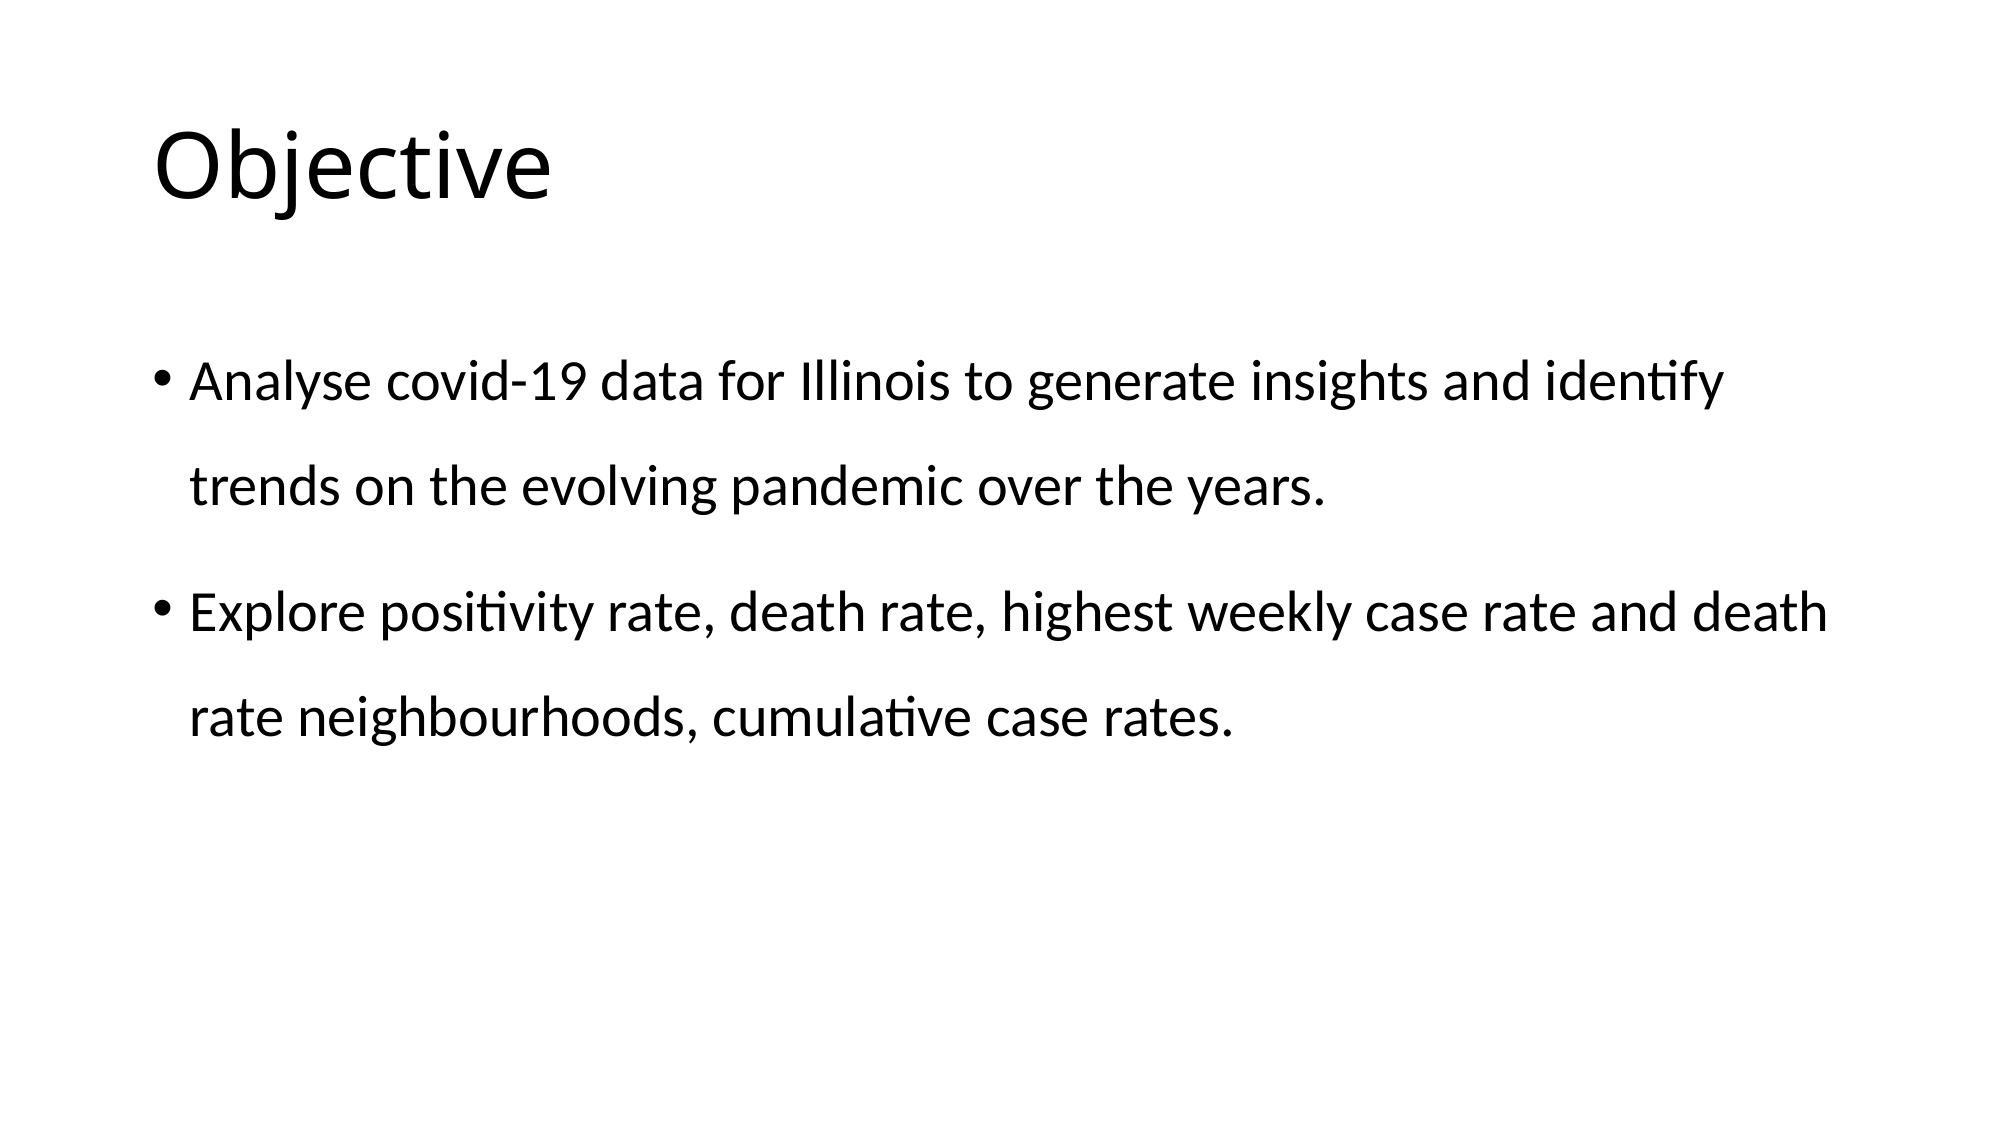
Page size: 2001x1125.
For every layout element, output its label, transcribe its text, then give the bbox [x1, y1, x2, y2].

title Objective [137, 59, 1863, 278]
list Analyse covid-19 data for Illinois to generate insights and identify trends on the evolving pandemic over the years. Explore positivity rate, death rate, highest weekly case rate and death rate neighbourhoods, cumulative case rates. [137, 299, 1863, 1014]
